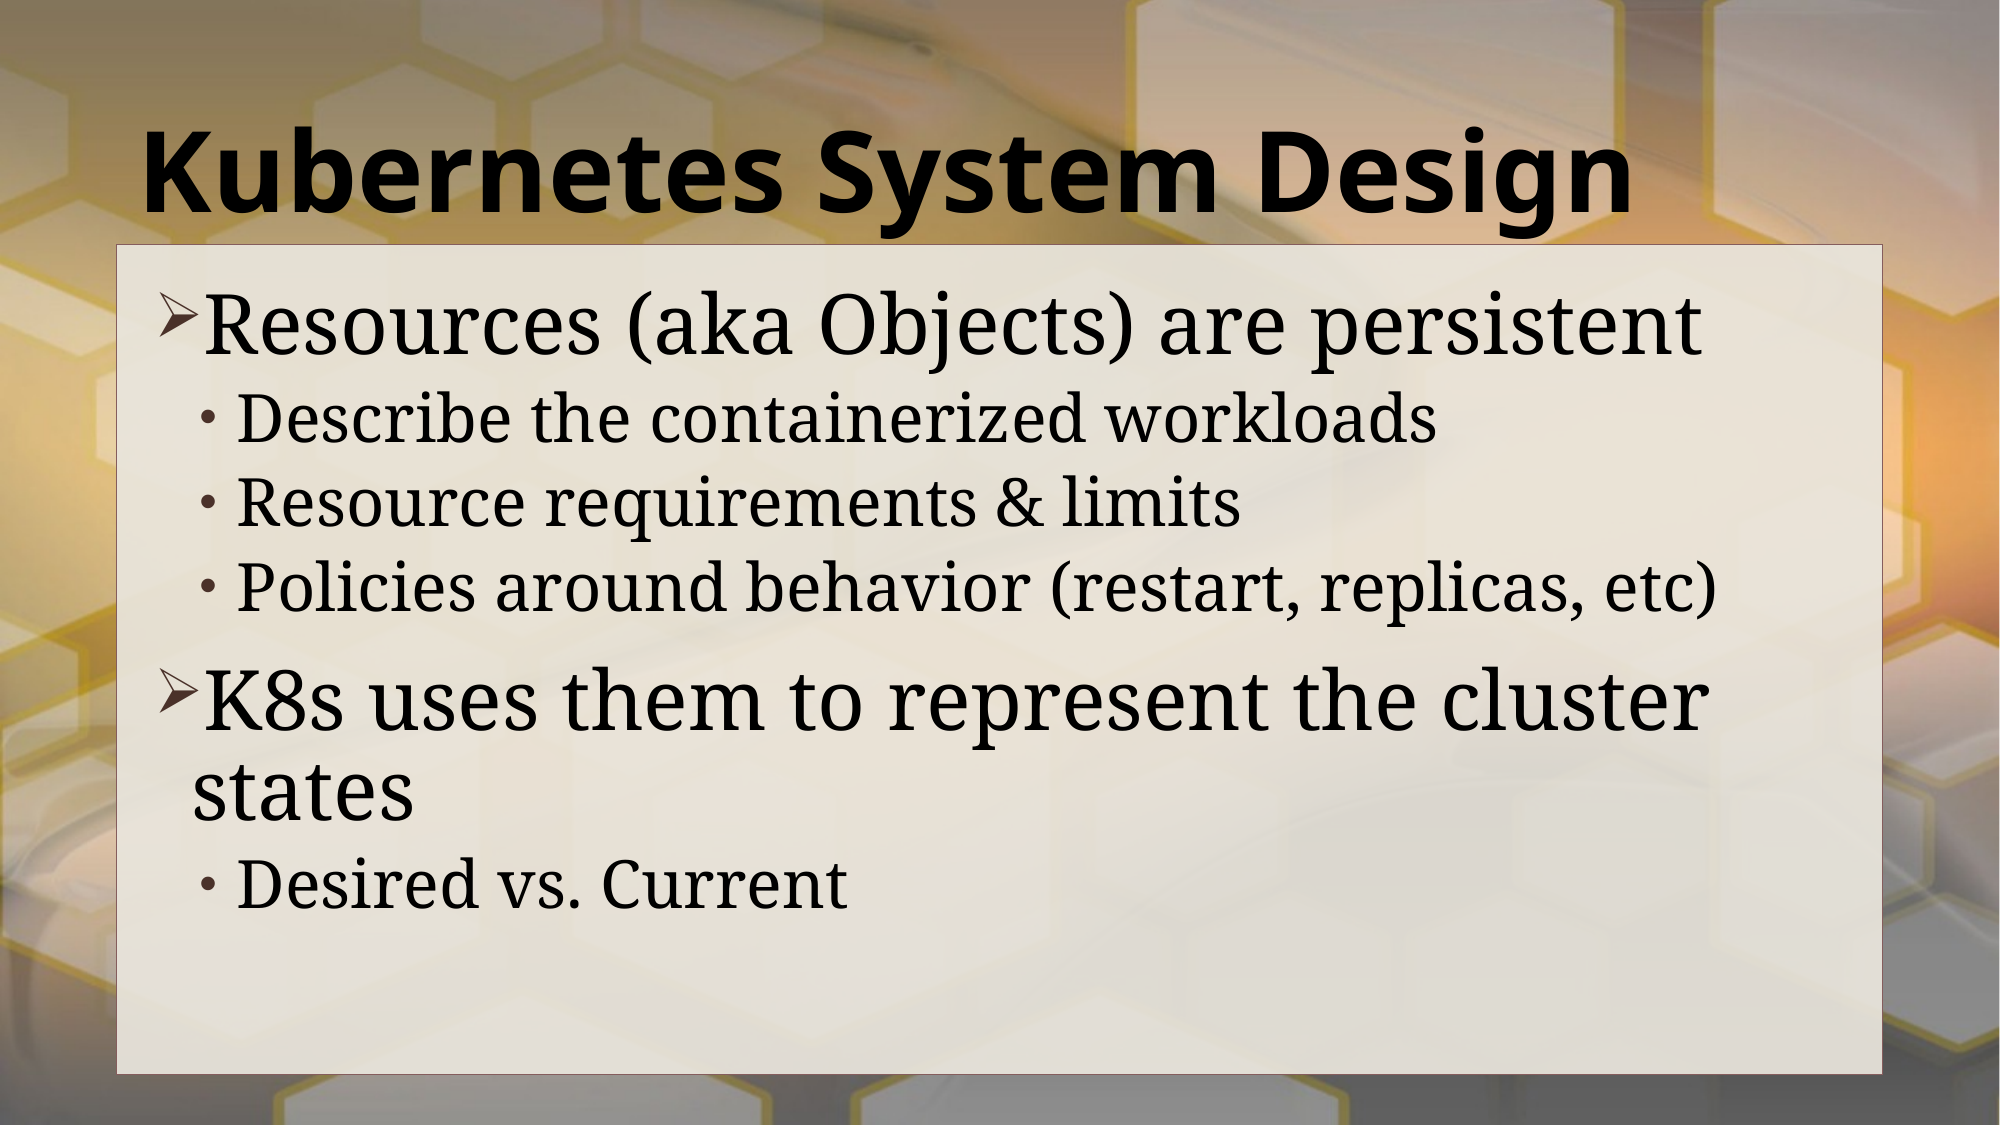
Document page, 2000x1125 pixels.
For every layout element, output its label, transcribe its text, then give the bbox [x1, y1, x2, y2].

picture [0, 0, 2000, 1125]
list Resources (aka Objects) are persistent Describe the containerized workloads Resource requirements & limits Policies around behavior (restart, replicas, etc) K8s uses them to represent the cluster states Desired vs. Current [116, 244, 1883, 1075]
title Kubernetes System Design [122, 57, 1883, 244]
